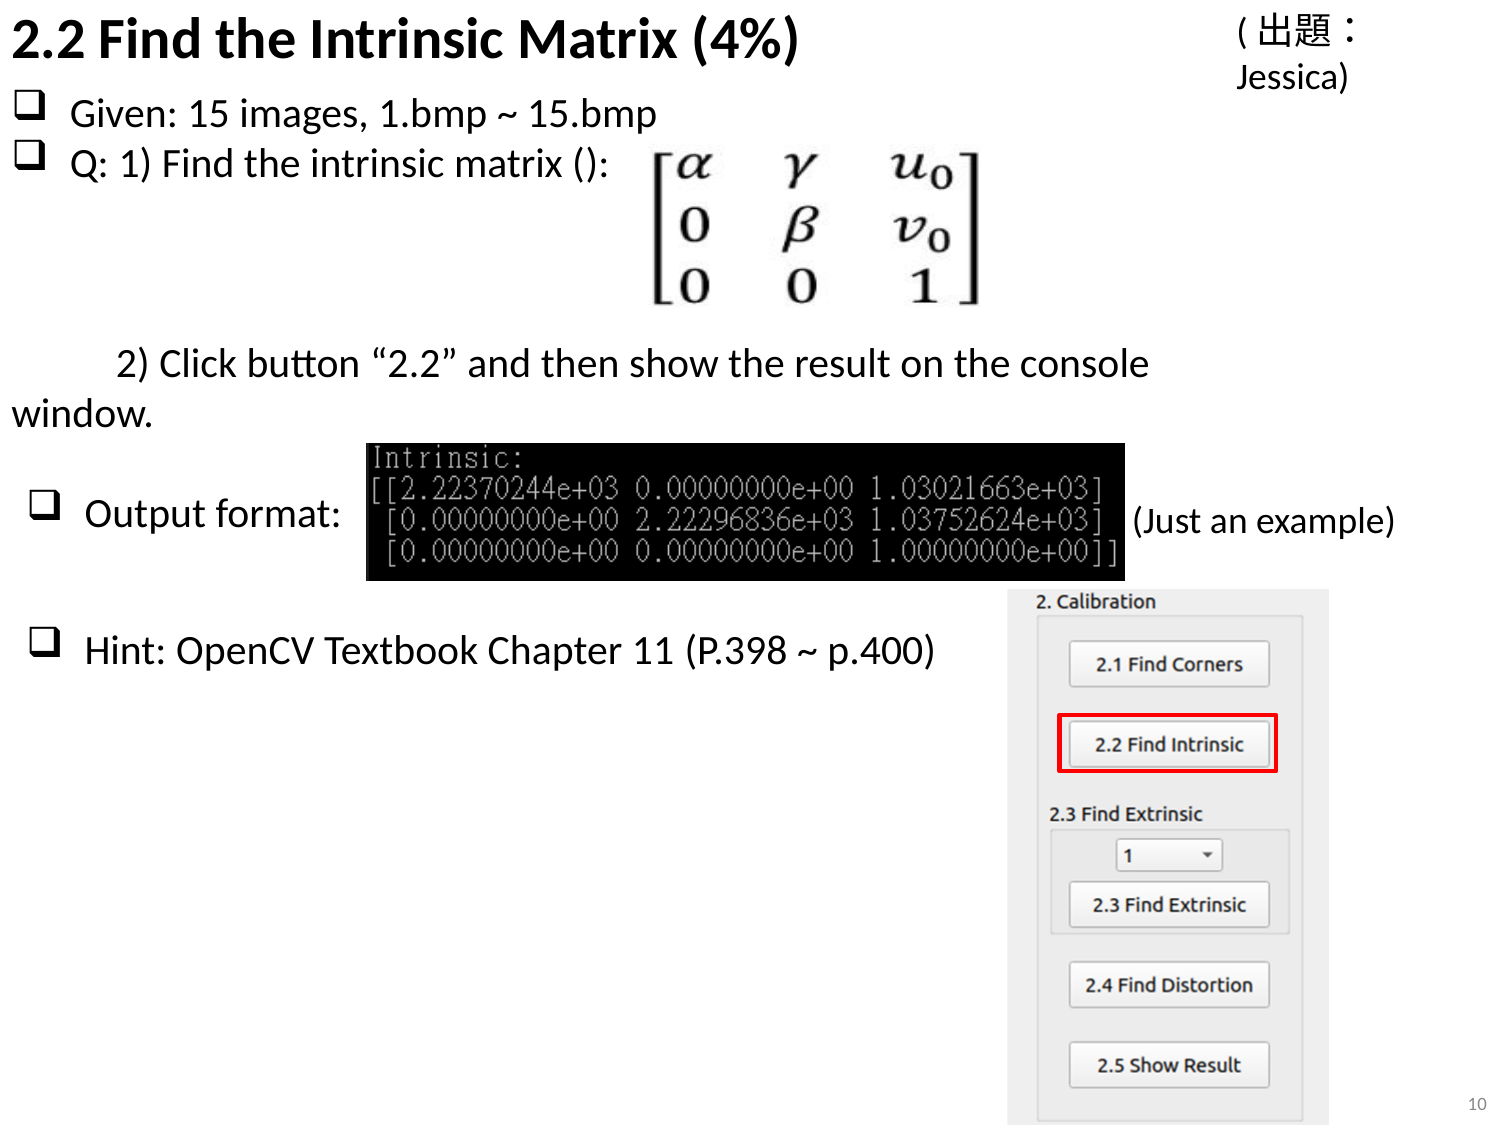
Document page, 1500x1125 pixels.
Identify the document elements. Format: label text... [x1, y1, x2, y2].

text_box (Just an example) [1130, 488, 1411, 549]
title 2.2 Find the Intrinsic Matrix (4%) [0, 0, 1221, 79]
slide_number 10 [1334, 1080, 1498, 1125]
picture [366, 442, 1125, 581]
picture [1007, 589, 1330, 1125]
list Given: 15 images, 1.bmp ~ 15.bmp Q: 1) Find the intrinsic matrix (): 2) Click button “2.2” and then show the result on the console window. Output format: Hint: OpenCV Textbook Chapter 11 (P.398 ~ p.400) [0, 79, 1374, 616]
picture [646, 142, 1056, 313]
text_box (出題：Jessica) [1221, 0, 1500, 105]
